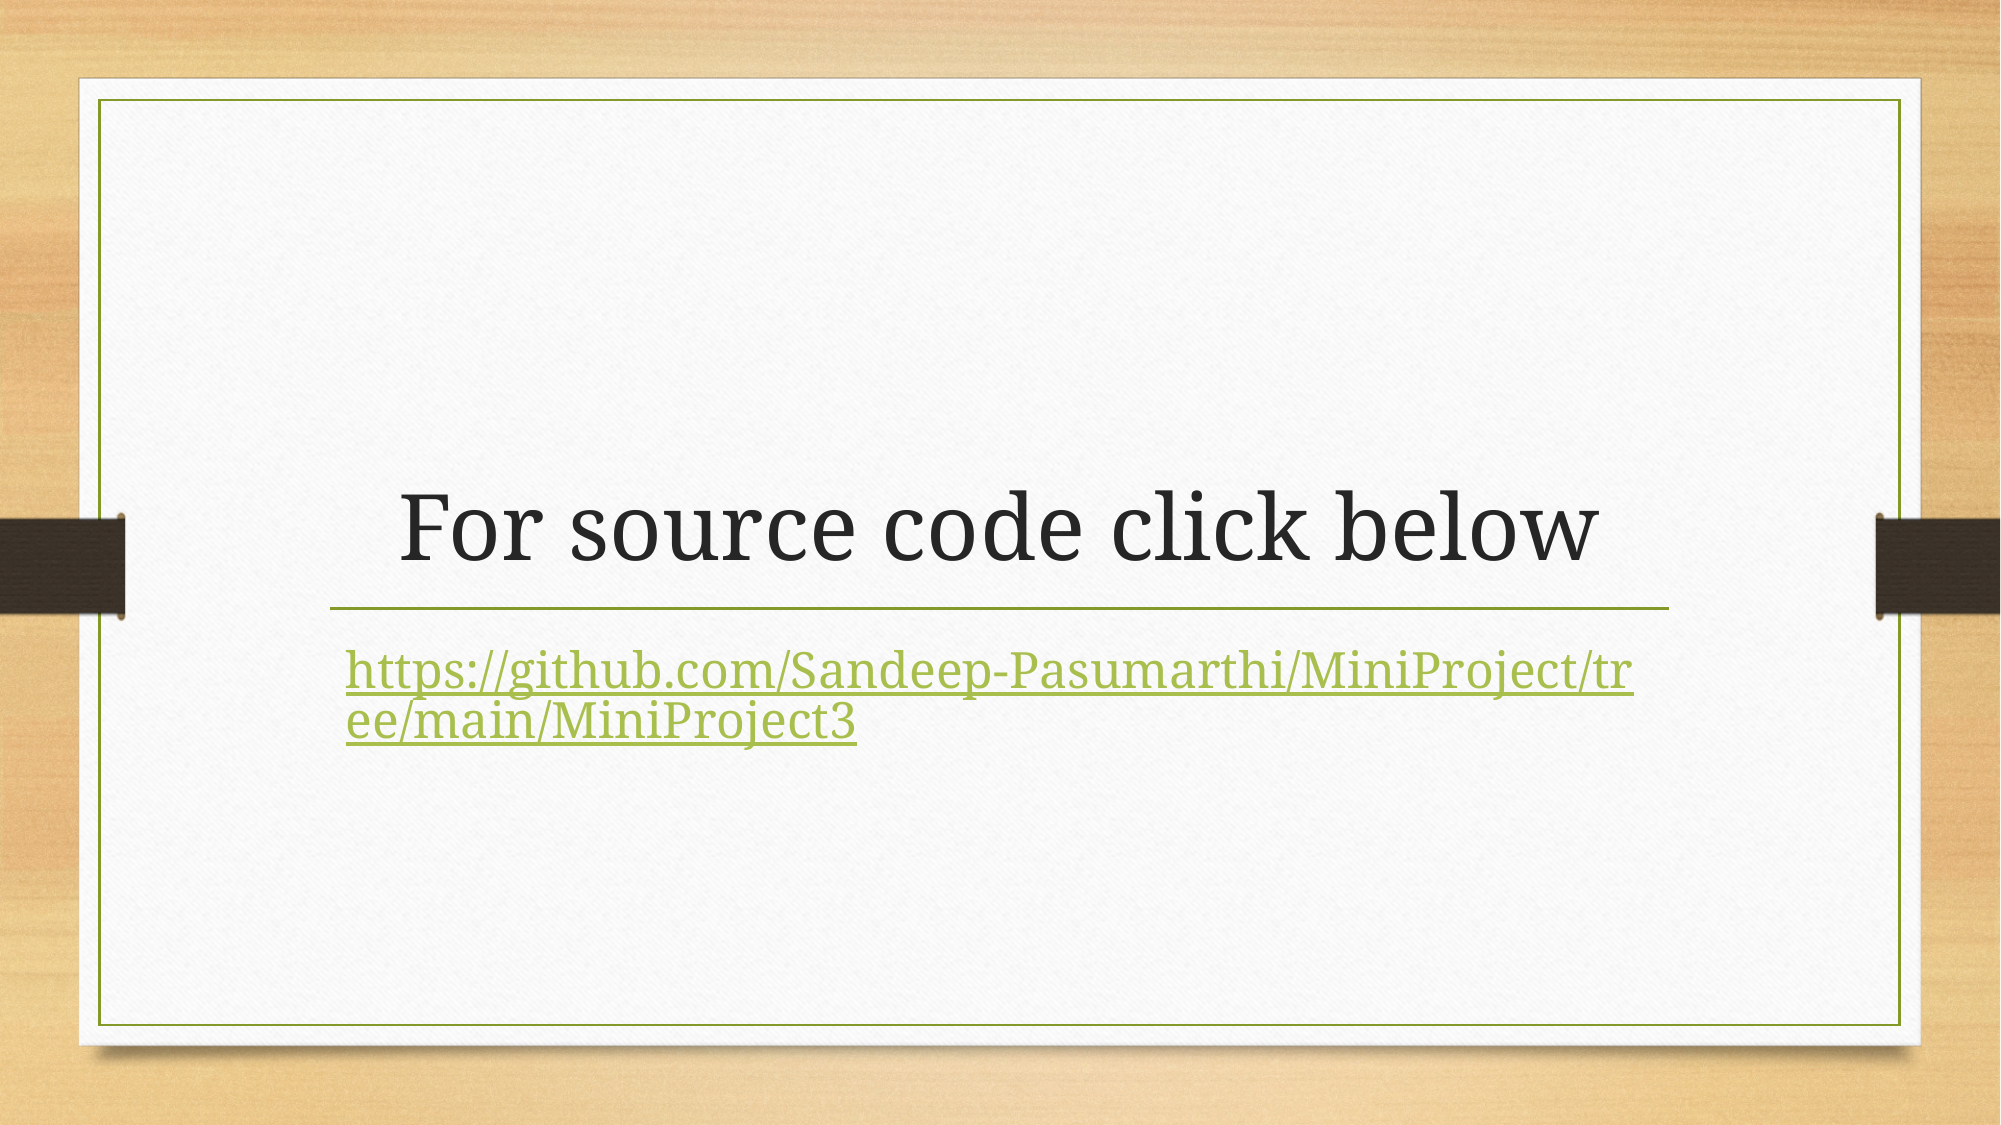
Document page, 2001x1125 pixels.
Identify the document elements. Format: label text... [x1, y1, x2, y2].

picture [0, 0, 2001, 1125]
title For source code click below [330, 287, 1669, 587]
list https://github.com/Sandeep-Pasumarthi/MiniProject/tree/main/MiniProject3 [330, 630, 1669, 788]
